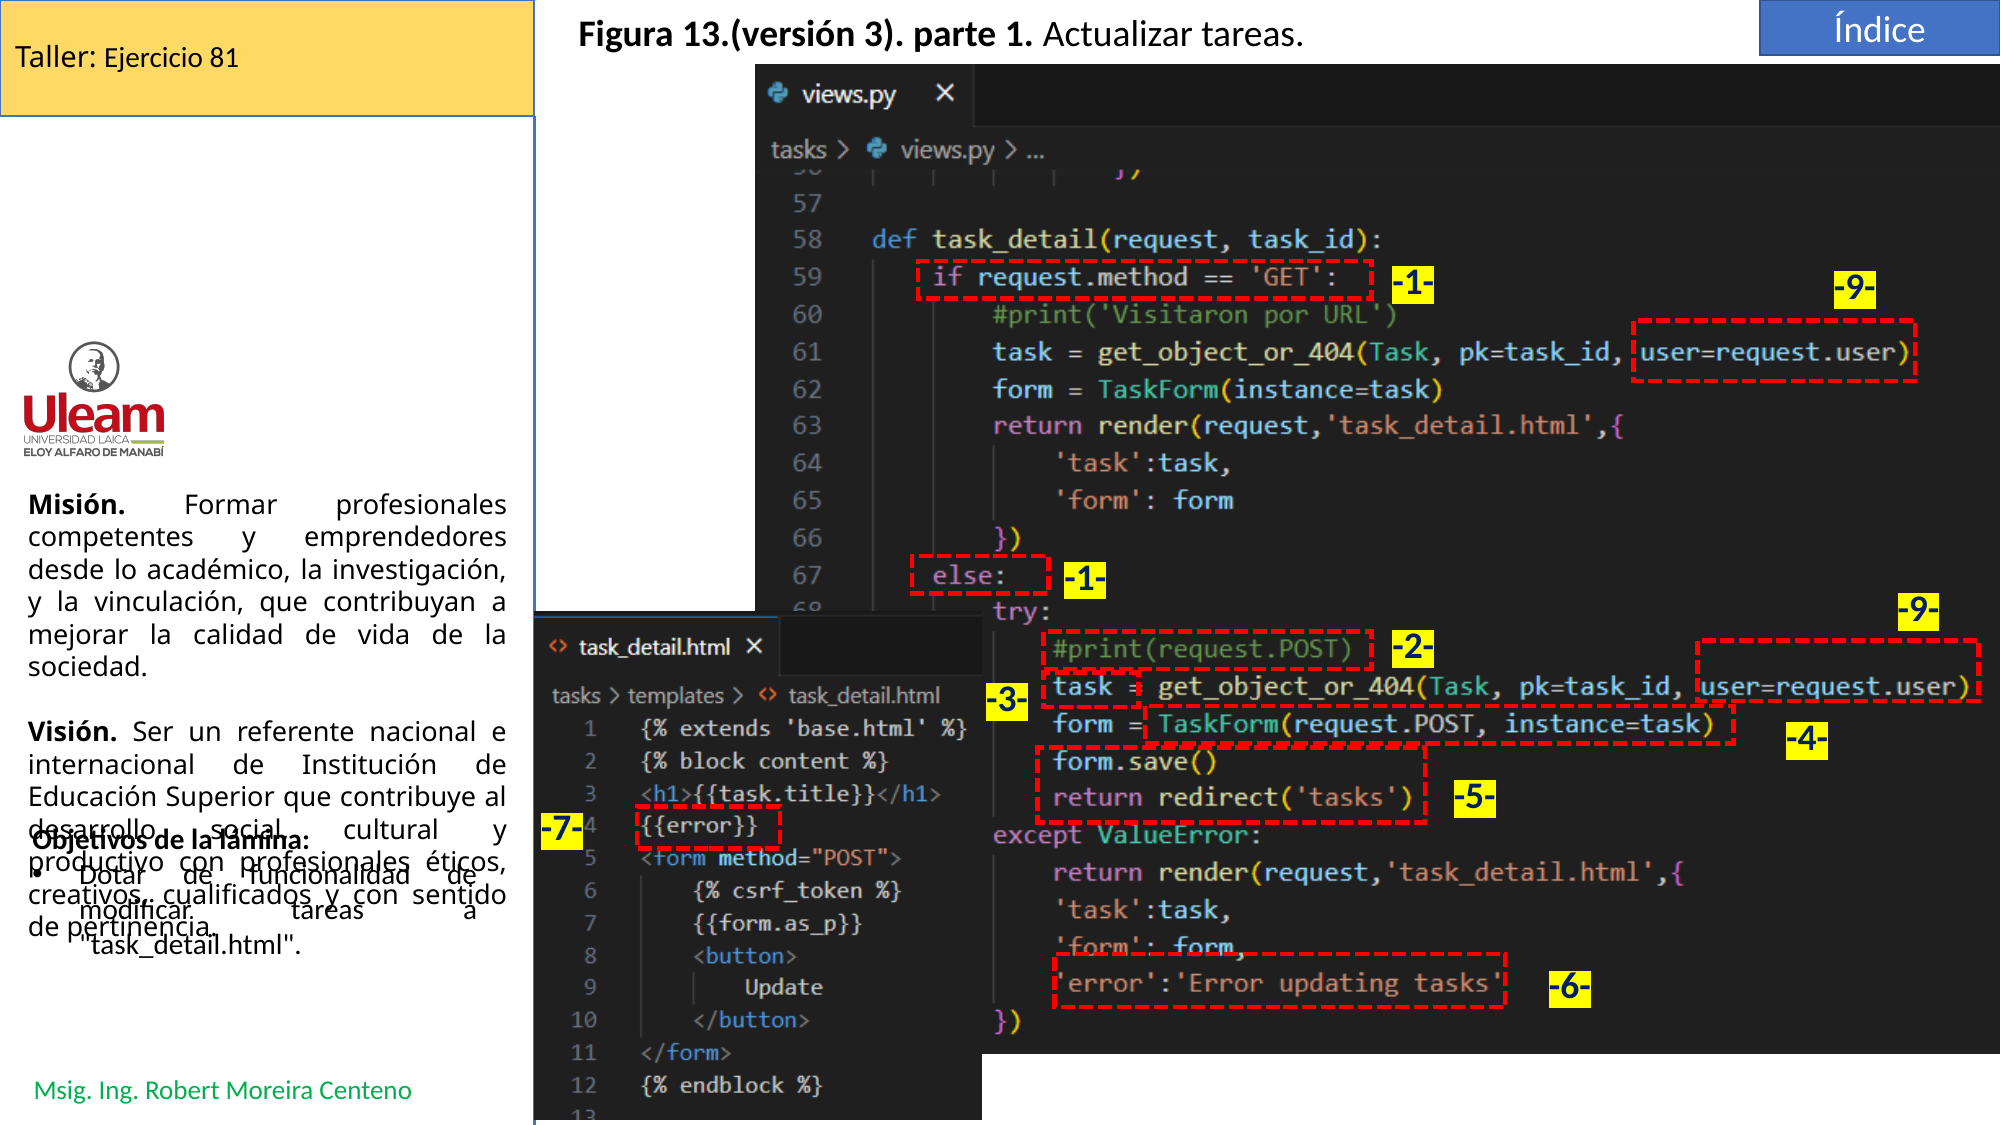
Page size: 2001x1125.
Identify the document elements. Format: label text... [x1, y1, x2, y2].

text_box Objetivos de la lámina: Dotar de funcionalidad de modificar tareas a "task_detail.html". [17, 950, 492, 968]
text_box Índice [1759, 0, 2000, 56]
text_box Misión. Formar profesionales competentes y emprendedores desde lo académico, la investigación, y la vinculación, que contribuyan a mejorar la calidad de vida de la sociedad. Visión. Ser un referente nacional e internacional de Institución de Educación Superior que contribuye al desarrollo social, cultural y productivo con profesionales éticos, creativos, cualificados y con sentido de pertinencia. [13, 479, 522, 950]
title Taller: Ejercicio 81 [0, 0, 535, 117]
text_box Figura 13.(versión 3). parte 1. Actualizar tareas. [563, 1, 1760, 62]
picture [12, 329, 176, 470]
picture [534, 64, 2000, 1120]
text_box Msig. Ing. Robert Moreira Centeno [18, 1064, 428, 1112]
text_box -7- [526, 795, 534, 856]
